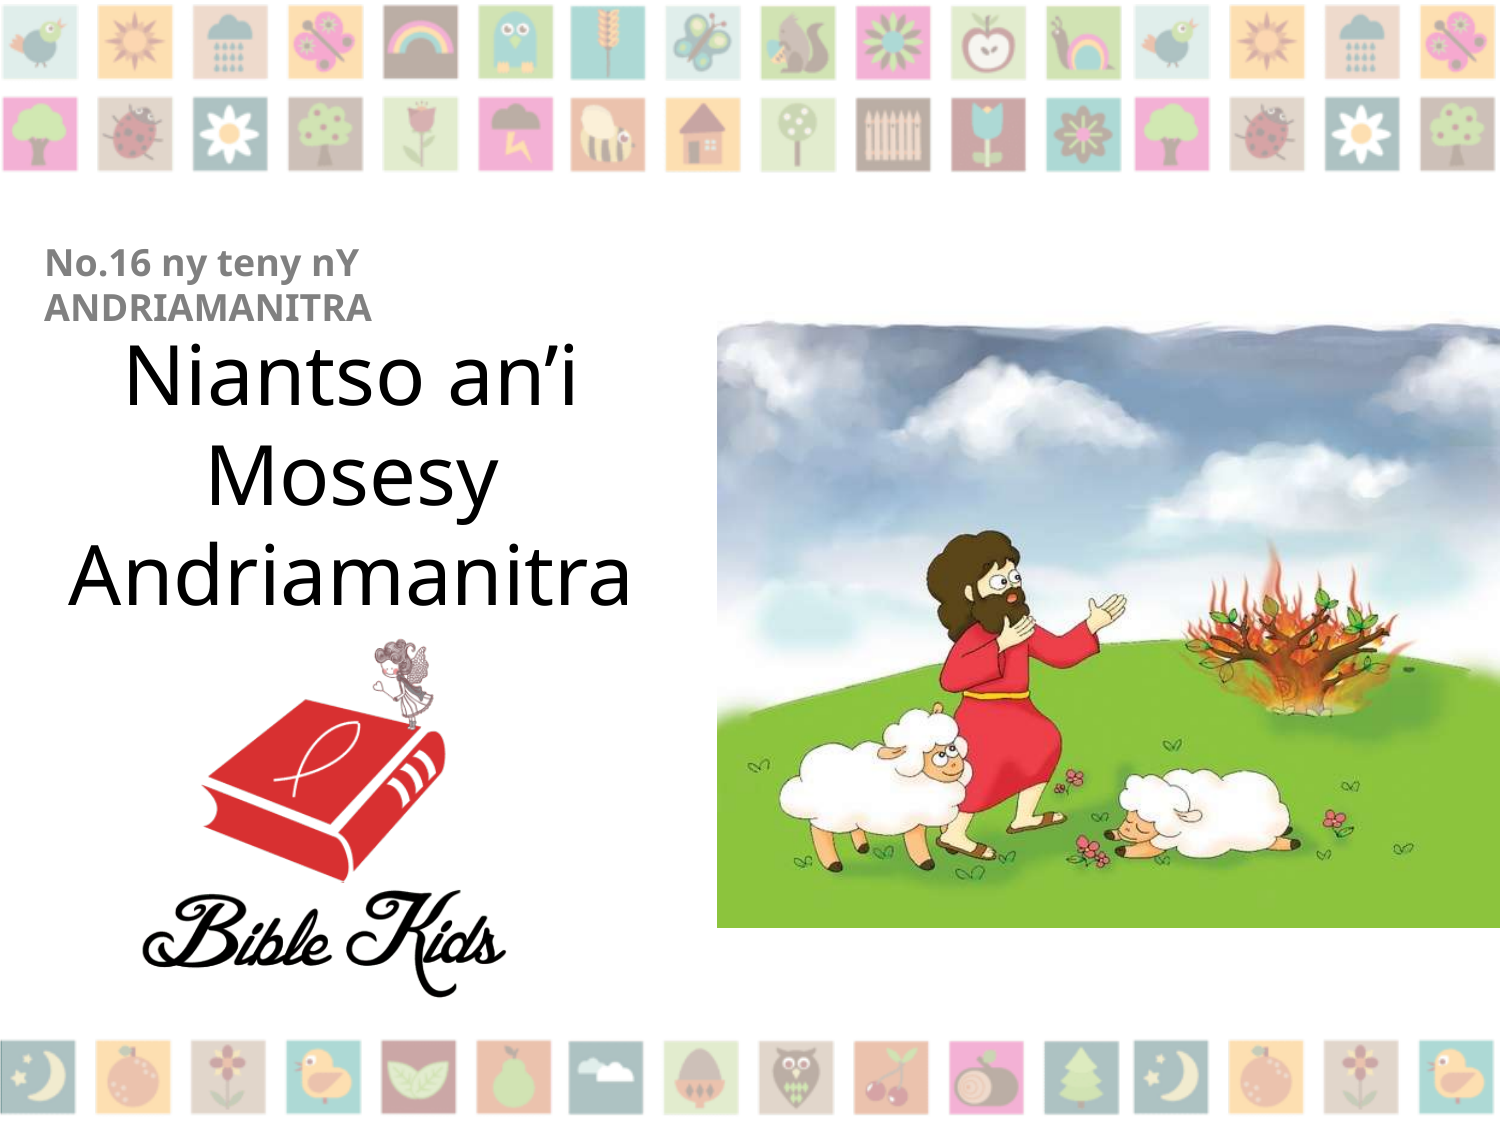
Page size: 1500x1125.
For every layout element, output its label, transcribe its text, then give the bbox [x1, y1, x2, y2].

picture [117, 600, 544, 1027]
text_box Niantso an’i Mosesy Andriamanitra [29, 314, 675, 630]
text_box No.16 ny teny nY ANDRIAMANITRA [29, 231, 543, 314]
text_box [0, 3, 1500, 181]
picture [717, 292, 1500, 928]
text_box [0, 1028, 1500, 1118]
